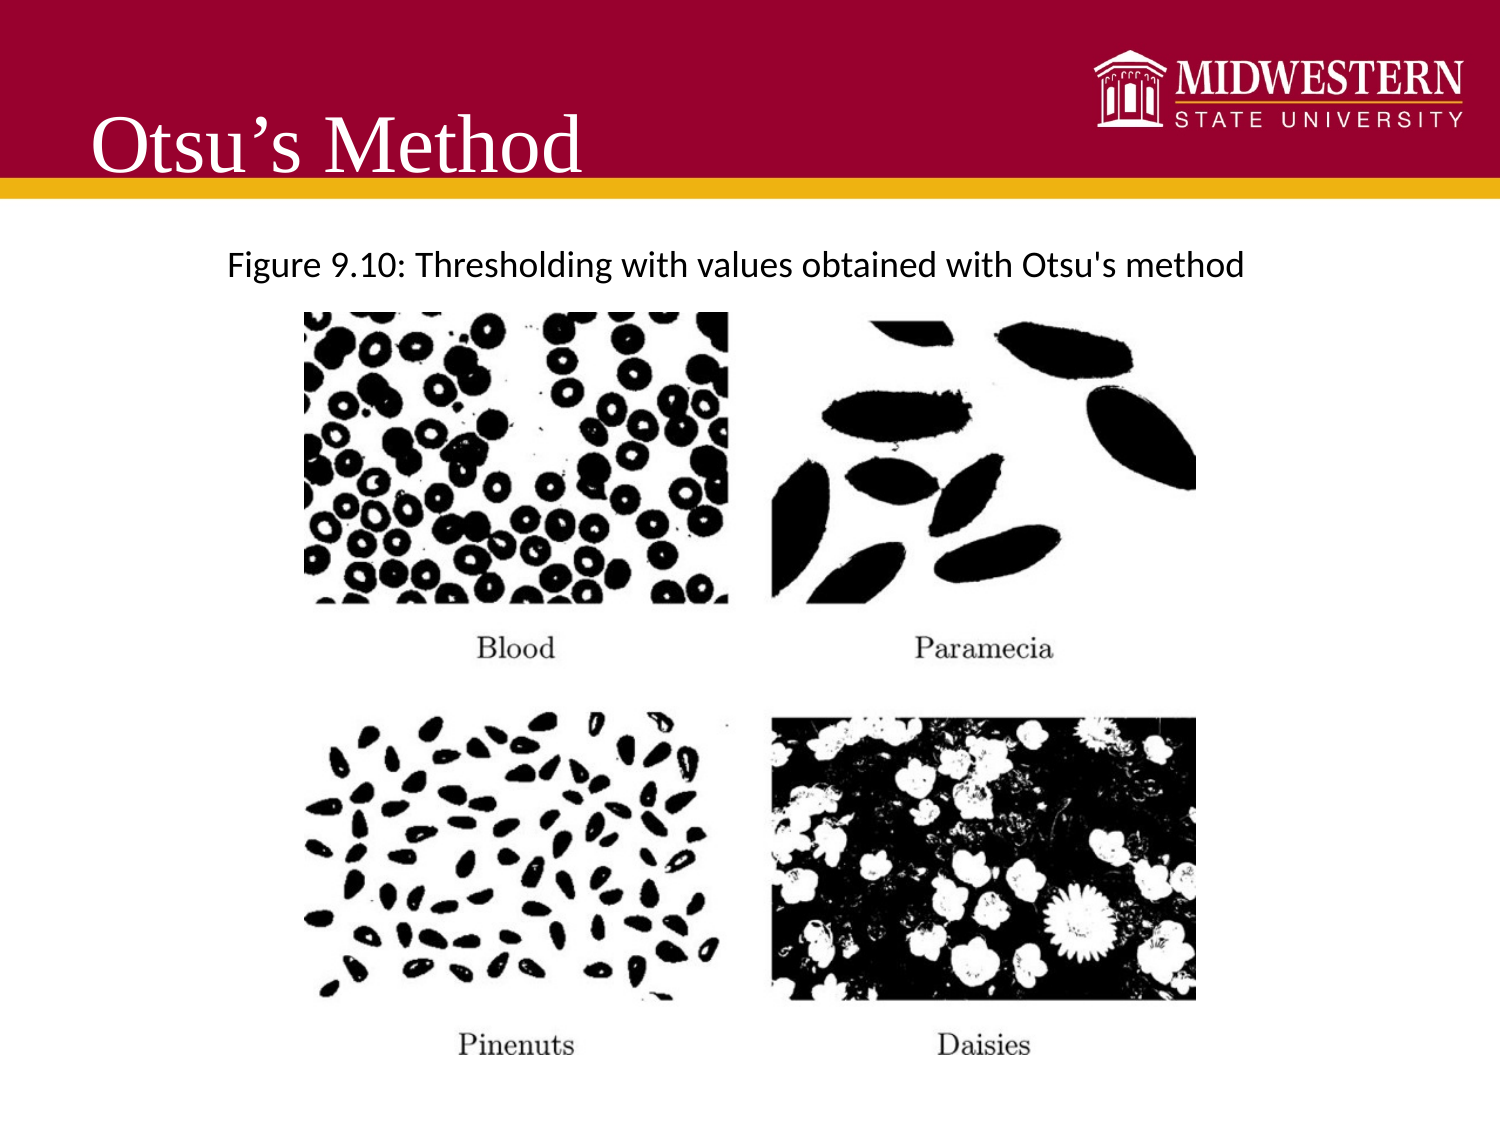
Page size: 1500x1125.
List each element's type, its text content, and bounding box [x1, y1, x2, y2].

title Otsu’s Method [75, 45, 1425, 233]
text_box Figure 9.10: Thresholding with values obtained with Otsu's method [212, 232, 1288, 293]
picture [0, 0, 1500, 1125]
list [303, 312, 1196, 1056]
